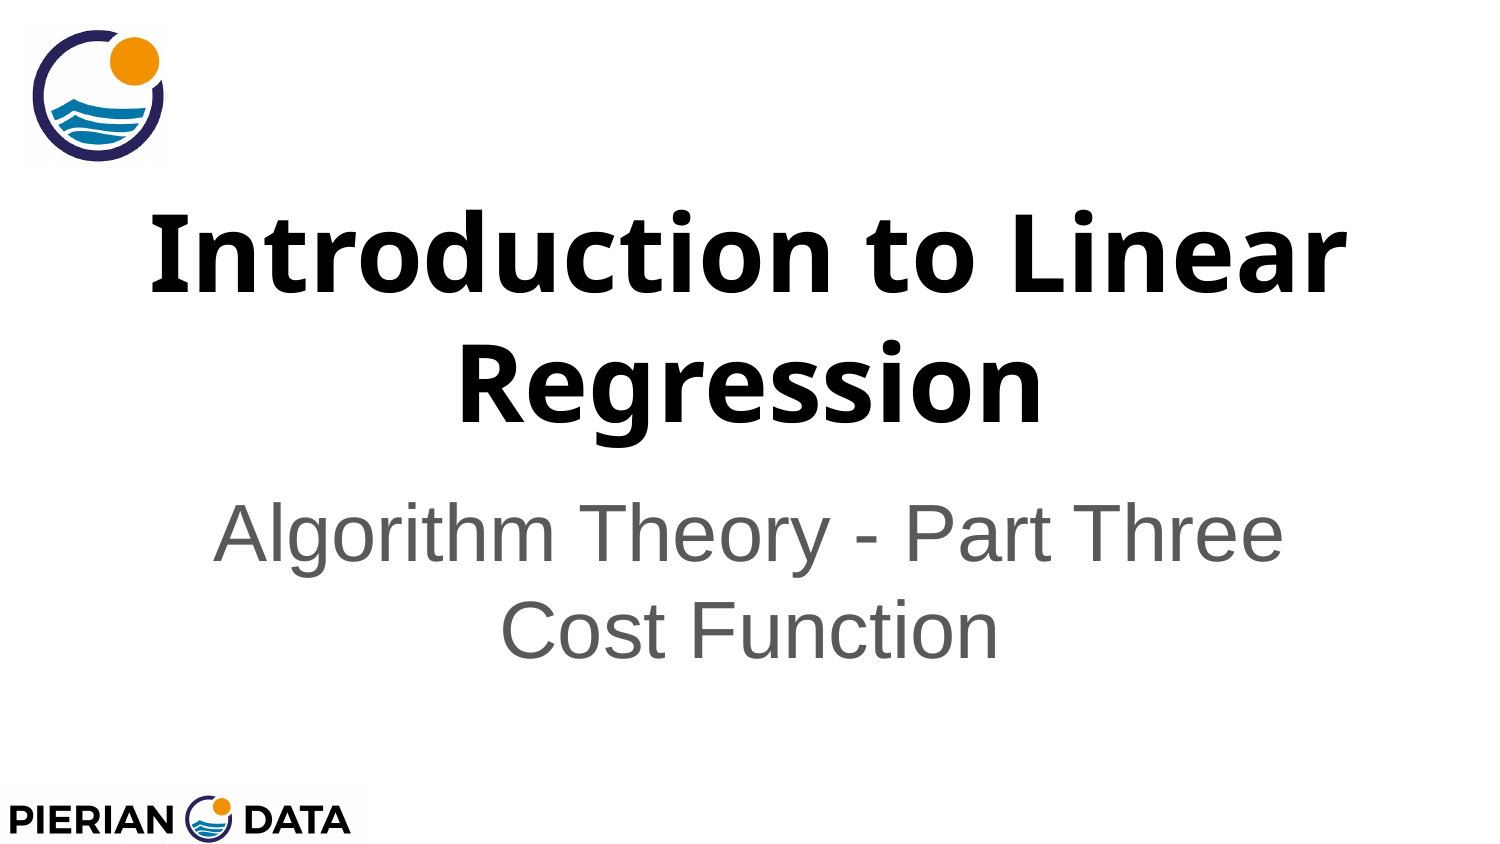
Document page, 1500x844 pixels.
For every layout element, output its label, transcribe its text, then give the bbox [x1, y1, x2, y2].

picture [0, 787, 368, 844]
title Introduction to Linear Regression [51, 122, 1449, 459]
picture [24, 24, 172, 167]
subtitle Algorithm Theory - Part Three Cost Function [51, 464, 1449, 595]
